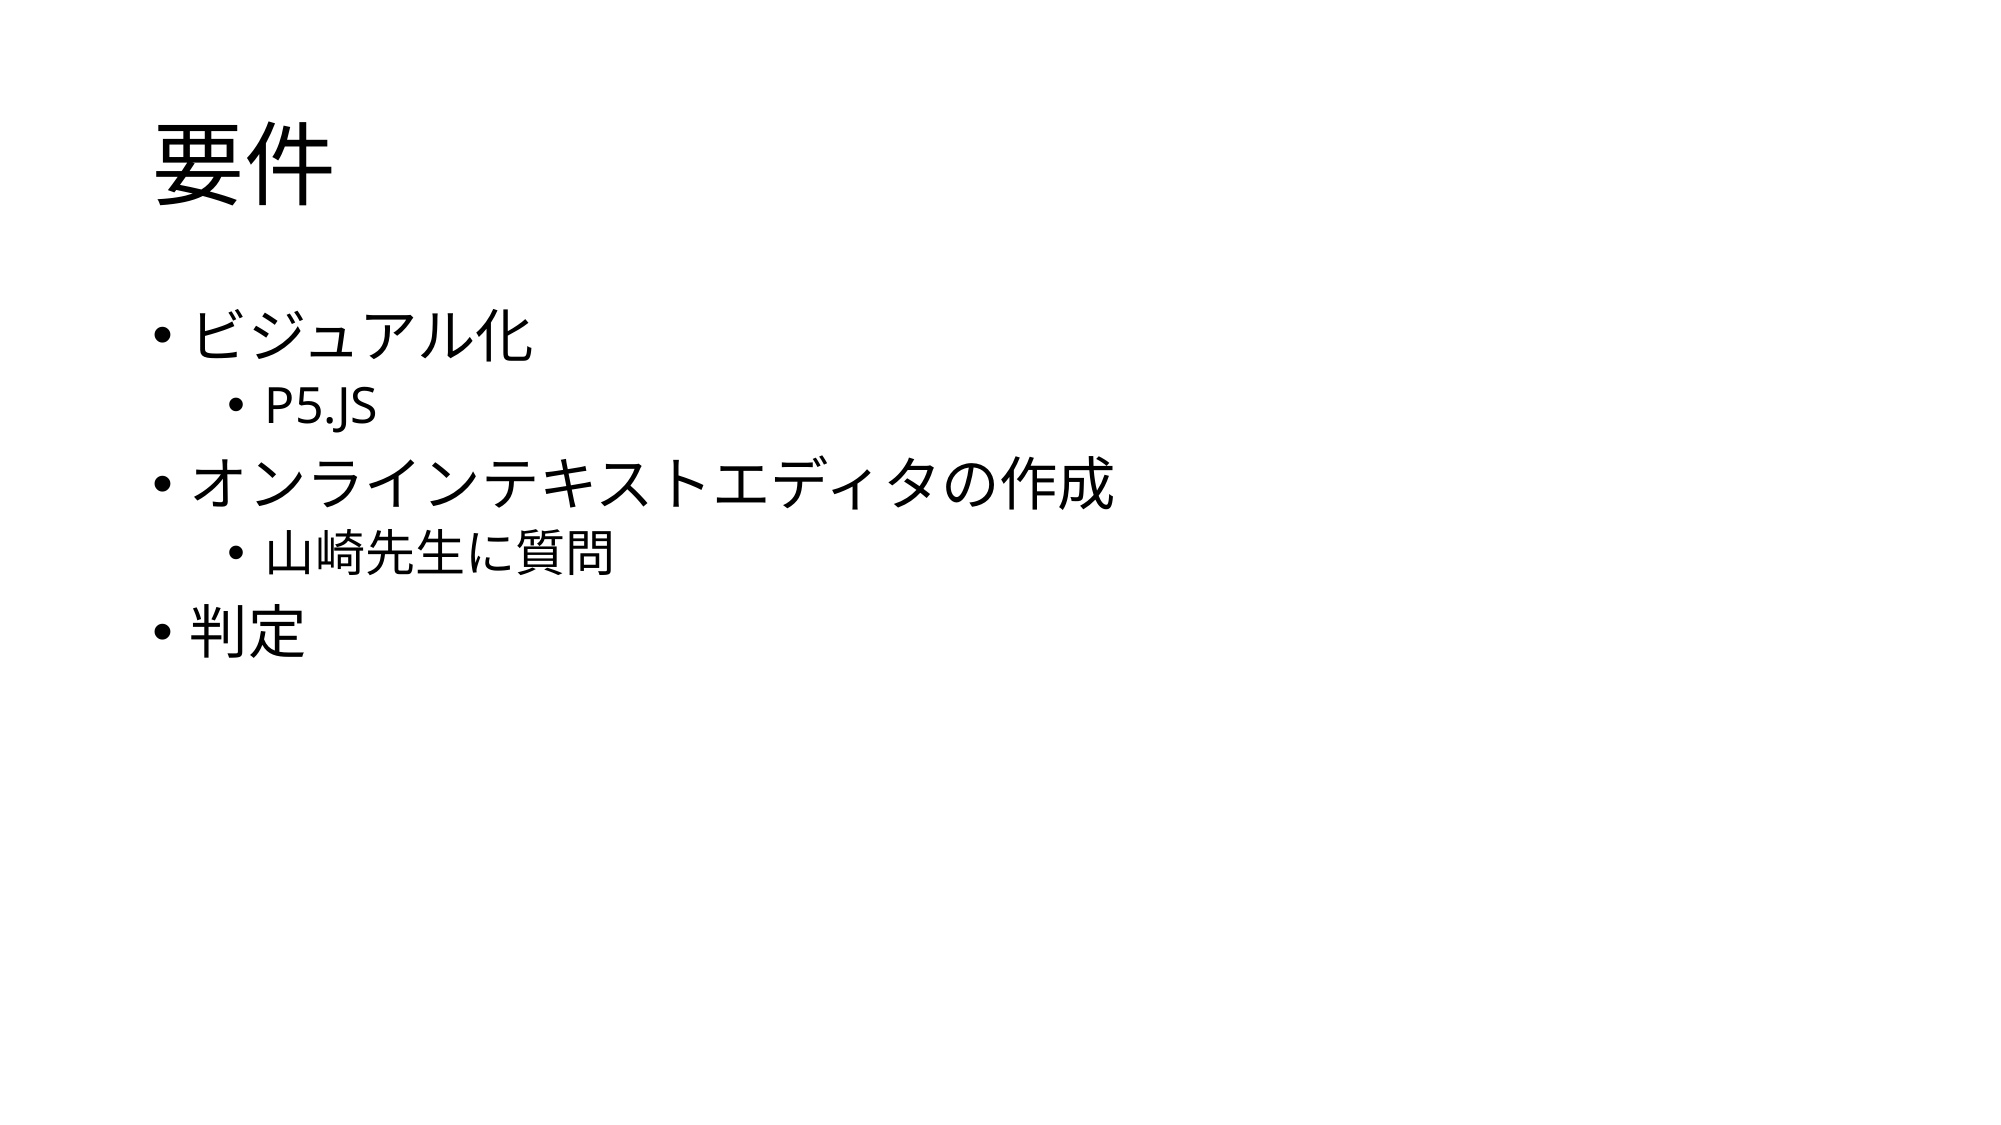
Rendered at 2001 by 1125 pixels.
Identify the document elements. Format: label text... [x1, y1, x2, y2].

title 要件 [137, 59, 1863, 278]
list ビジュアル化 P5.JS オンラインテキストエディタの作成 山崎先生に質問 判定 [137, 299, 1863, 1014]
